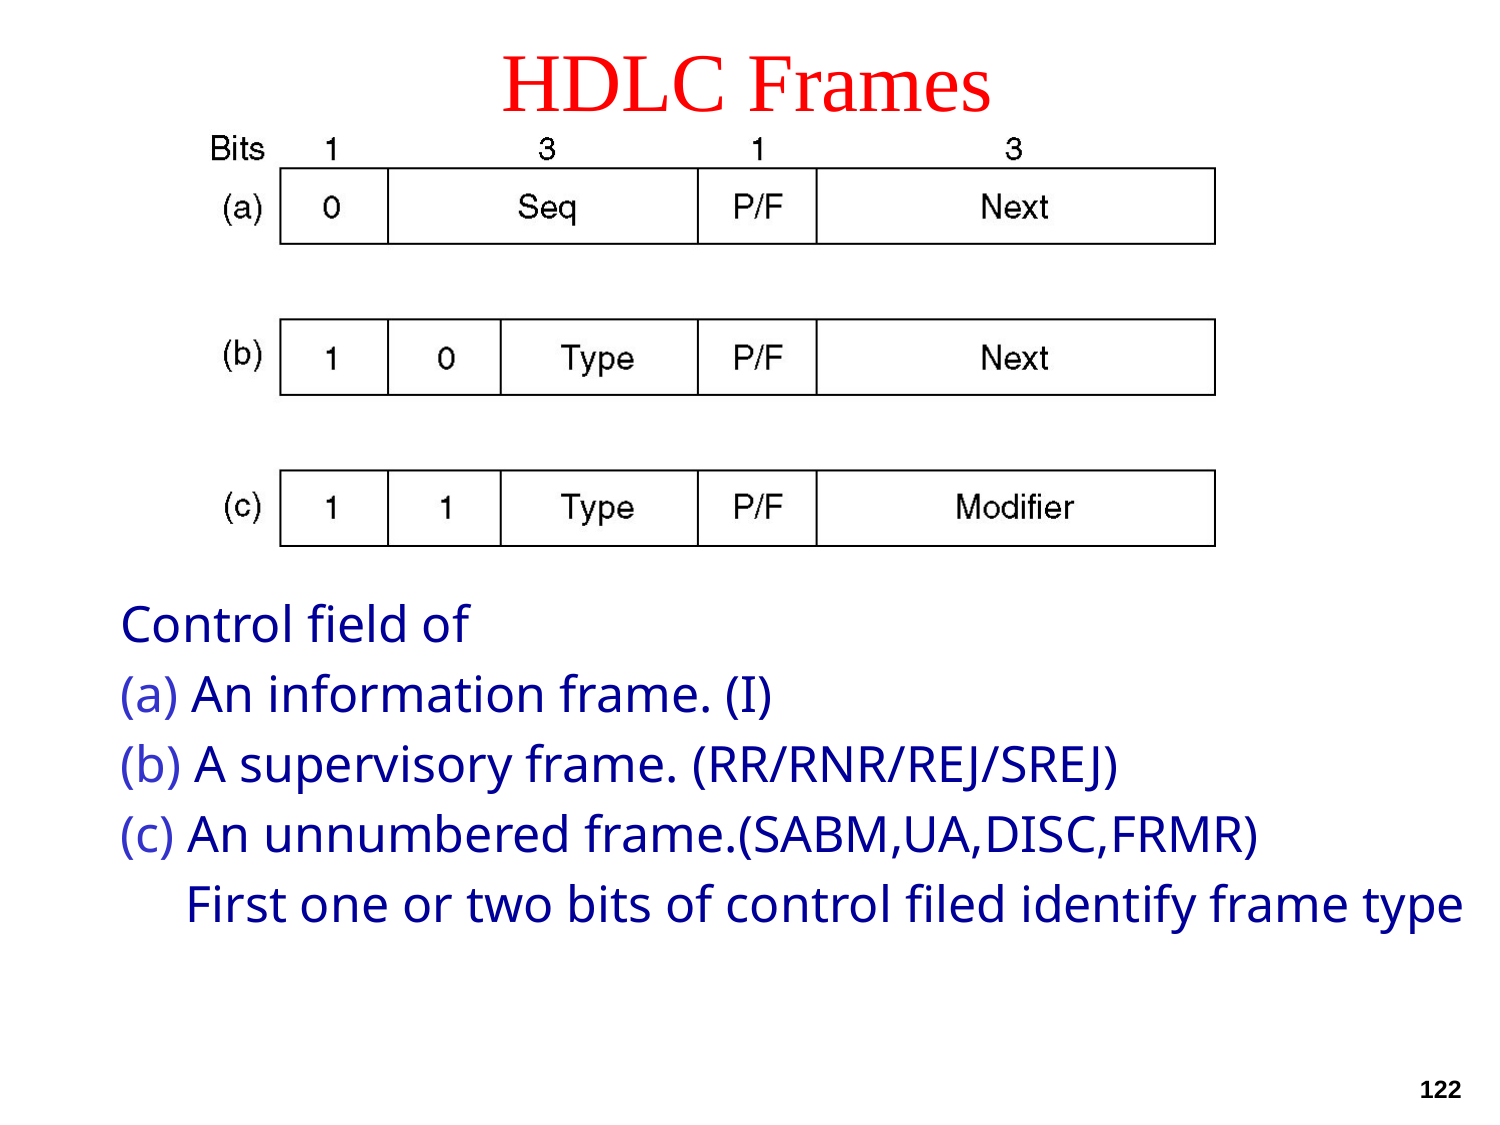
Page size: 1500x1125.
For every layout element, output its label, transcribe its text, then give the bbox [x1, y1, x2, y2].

list Control field of (a) An information frame. (I) (b) A supervisory frame. (RR/RNR/REJ/SREJ) (c) An unnumbered frame.(SABM,UA,DISC,FRMR) First one or two bits of control filed identify frame type [105, 584, 1500, 1027]
picture [208, 128, 1216, 547]
title HDLC Frames [25, 17, 1469, 141]
